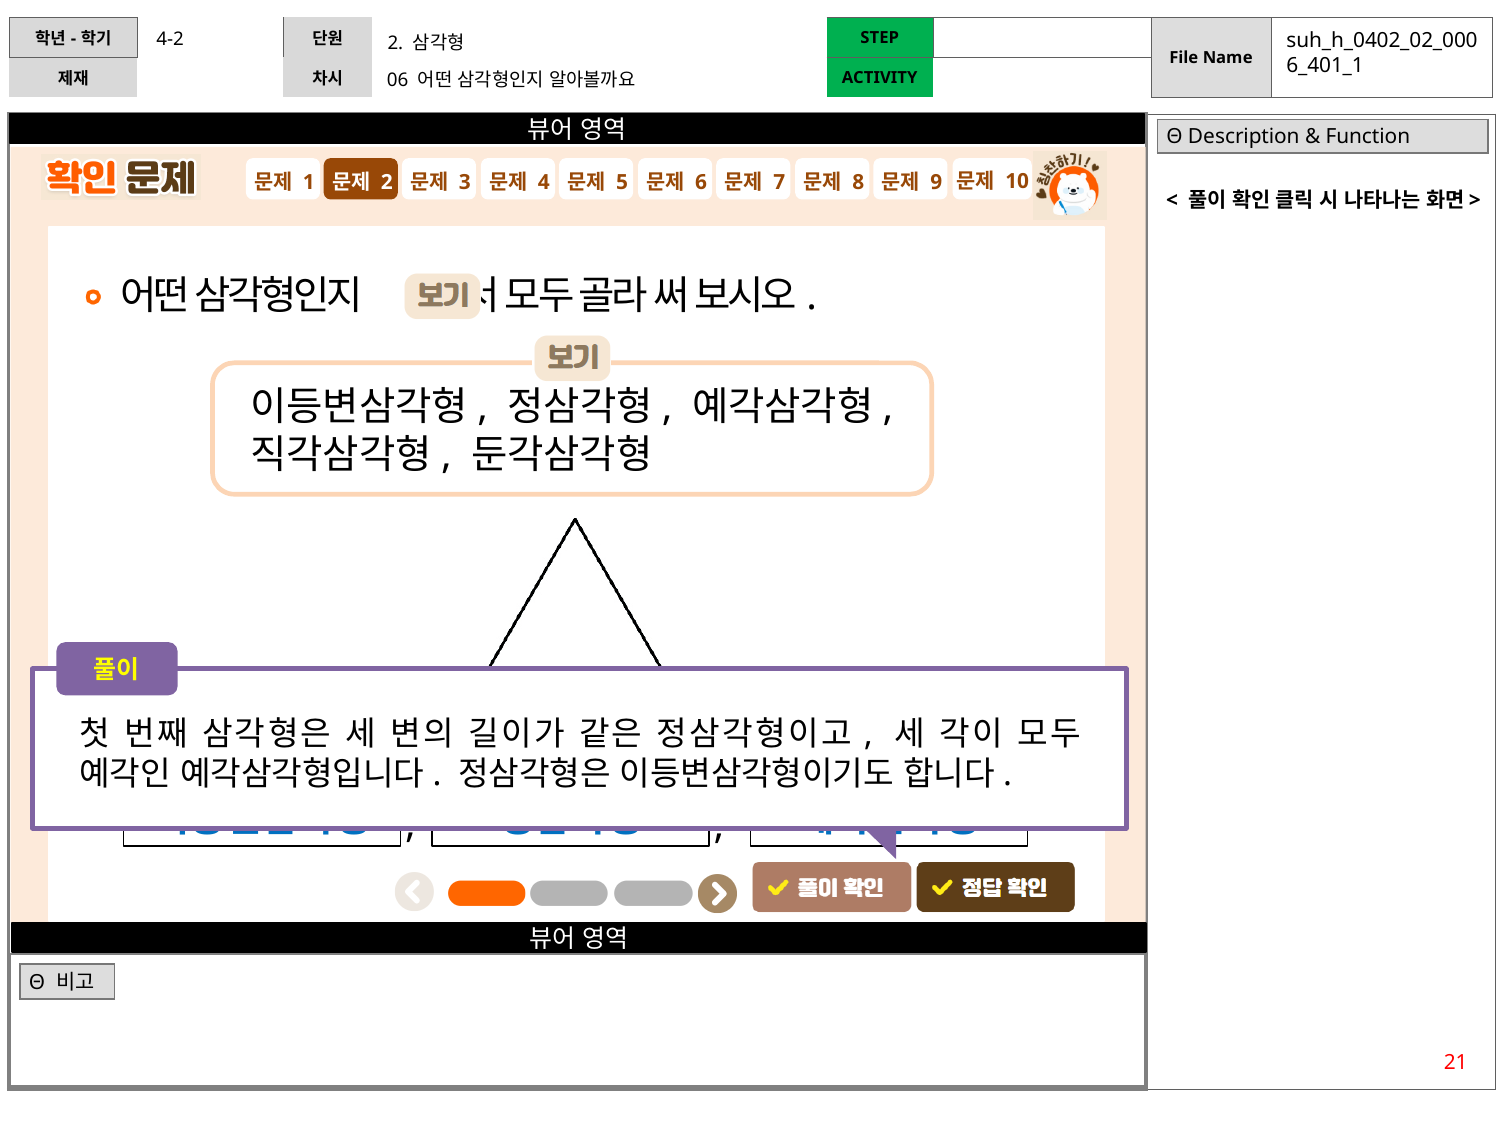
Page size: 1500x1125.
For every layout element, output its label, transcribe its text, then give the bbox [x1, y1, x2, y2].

text_box 4-2 [141, 18, 284, 55]
text_box 06 어떤 삼각형인지 알아볼까요 [372, 60, 821, 96]
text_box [32, 641, 1127, 860]
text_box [392, 870, 739, 915]
text_box < 풀이 확인 클릭 시 나타나는 화면> [1151, 179, 1500, 244]
text_box 2. 삼각형 [372, 23, 828, 48]
text_box 이등변삼각형, 정삼각형, 예각삼각형, 직각삼각형, 둔각삼각형 [210, 360, 934, 497]
table_header Θ Description & Function [1158, 120, 1487, 152]
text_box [239, 147, 1052, 200]
picture [532, 331, 611, 382]
picture [41, 154, 201, 200]
picture [1033, 151, 1107, 220]
picture [749, 860, 912, 914]
picture [915, 860, 1078, 913]
text_box suh_h_0402_02_0006_401_1 [1271, 18, 1500, 84]
picture [402, 269, 481, 320]
text_box 어떤 삼각형인지 에서 모두 골라 써 보시오. [105, 263, 1109, 326]
picture [82, 285, 103, 307]
picture [437, 517, 712, 641]
